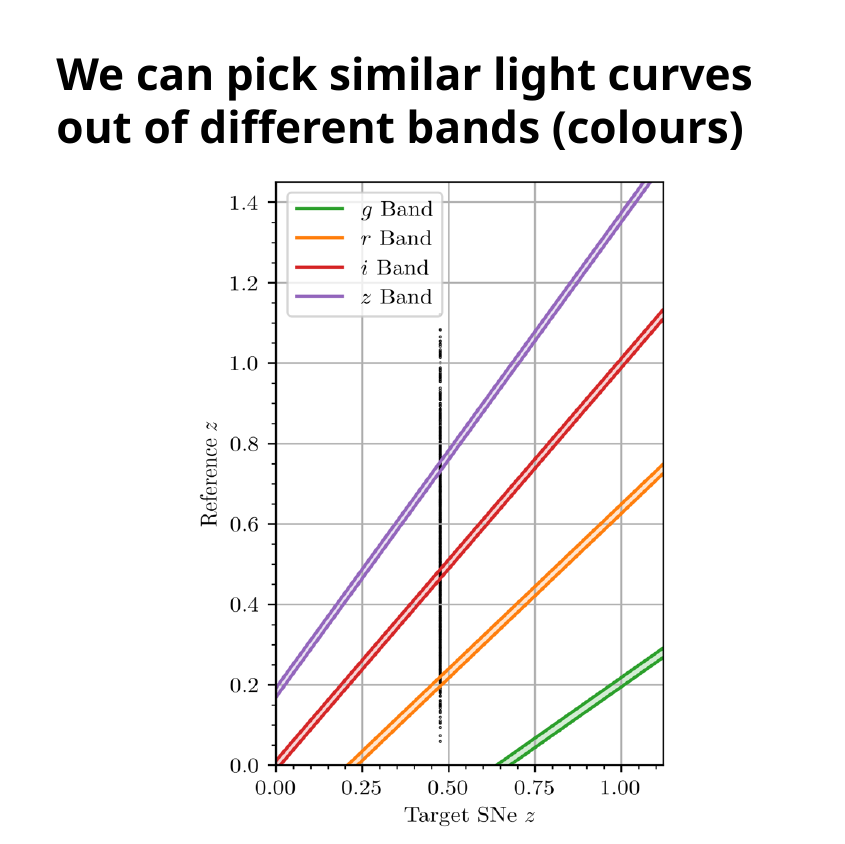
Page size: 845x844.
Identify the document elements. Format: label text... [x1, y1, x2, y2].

picture [193, 174, 677, 830]
title We can pick similar light curves out of different bands (colours) [41, 30, 829, 175]
